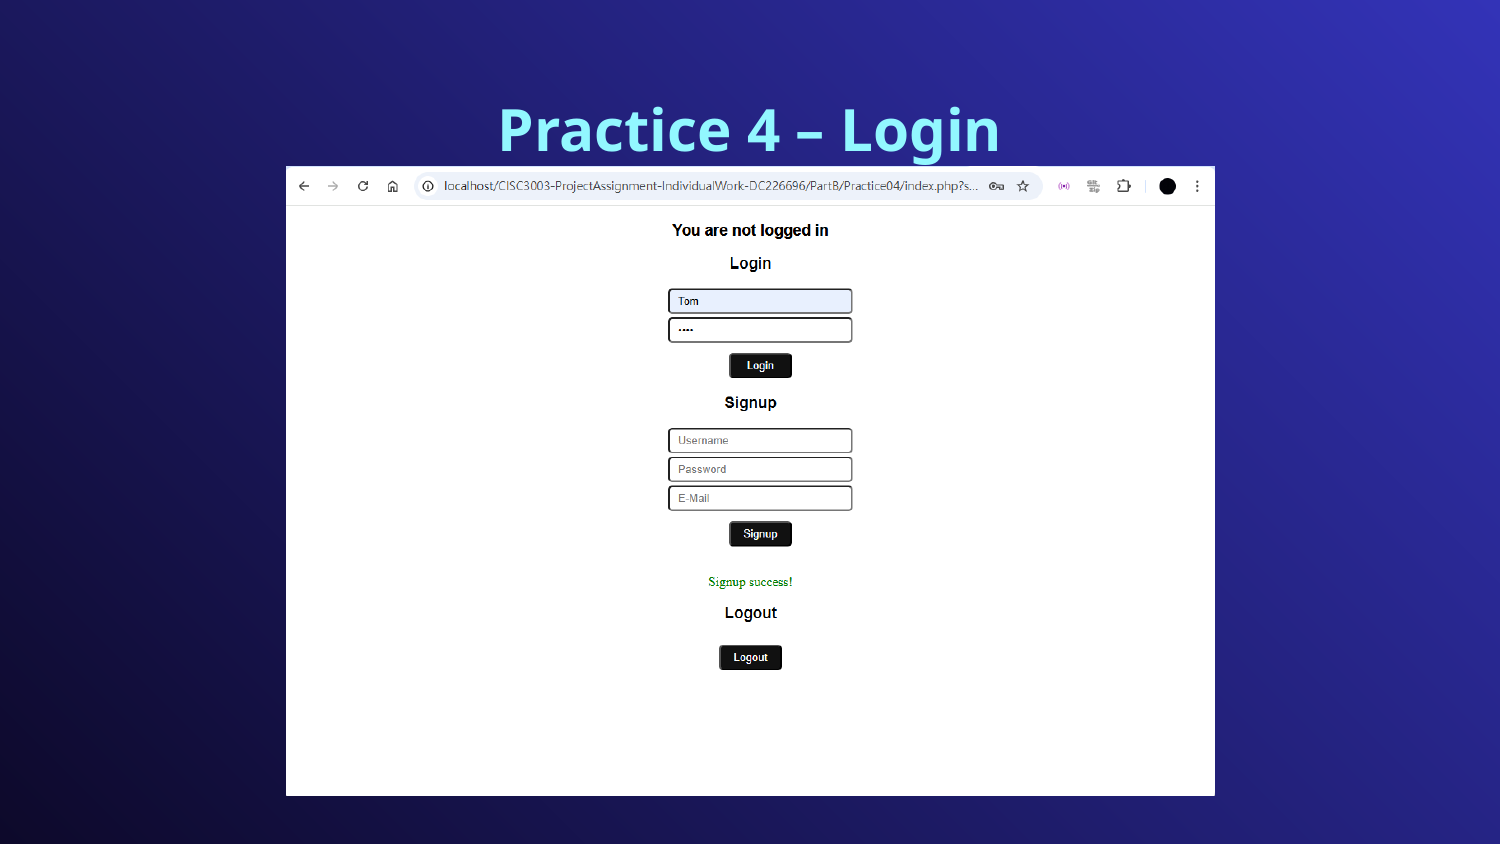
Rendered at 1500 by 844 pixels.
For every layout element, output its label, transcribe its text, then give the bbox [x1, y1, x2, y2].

title Practice 4 – Login [118, 88, 1382, 167]
picture [285, 166, 1215, 796]
